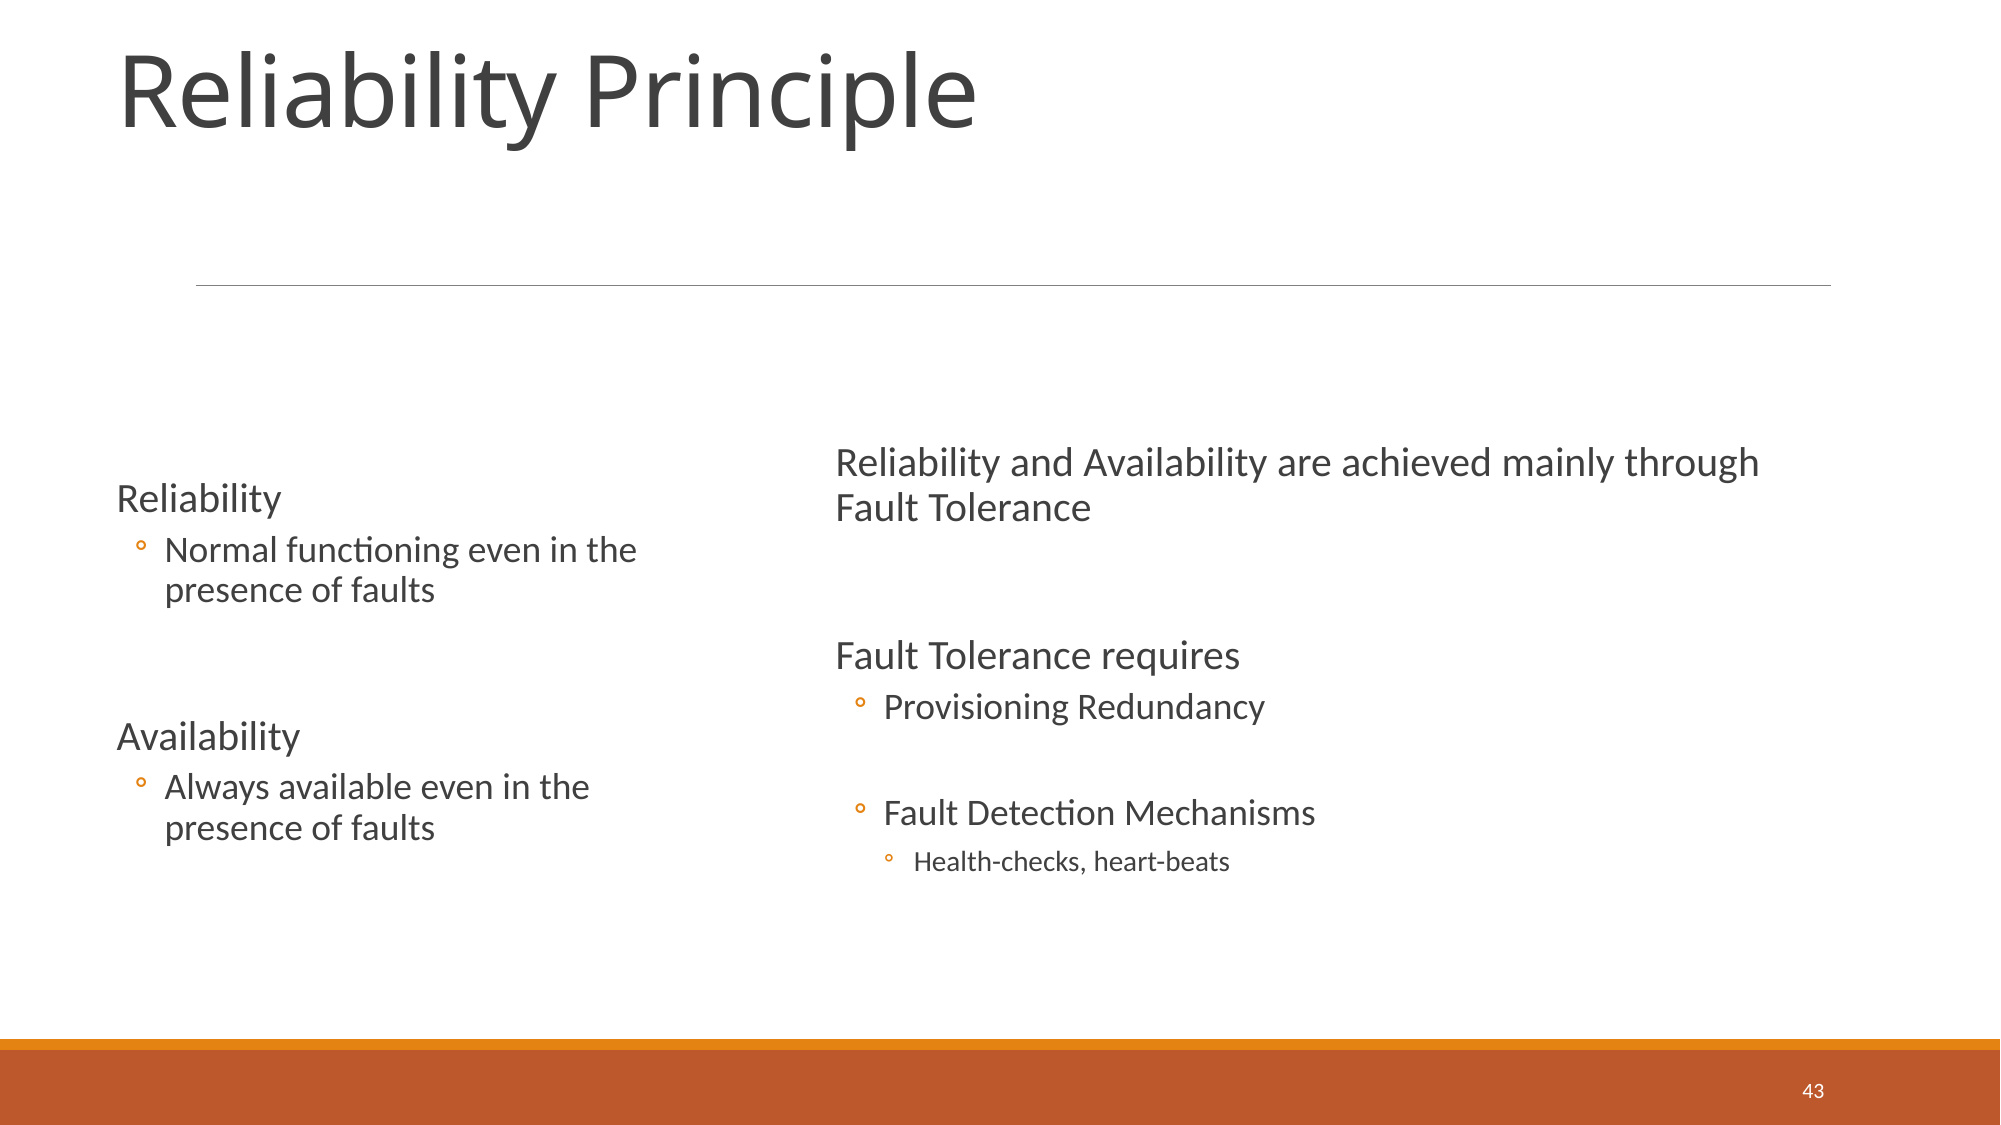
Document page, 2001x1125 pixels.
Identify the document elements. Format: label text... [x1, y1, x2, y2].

text_box Reliability and Availability are achieved mainly through Fault Tolerance Fault Tolerance requires Provisioning Redundancy Fault Detection Mechanisms Health-checks, heart-beats [820, 353, 1793, 980]
slide_number 43 [1624, 1059, 1840, 1120]
title Reliability Principle [101, 34, 1752, 156]
list Reliability Normal functioning even in the presence of faults Availability Always available even in the presence of faults [101, 389, 719, 874]
